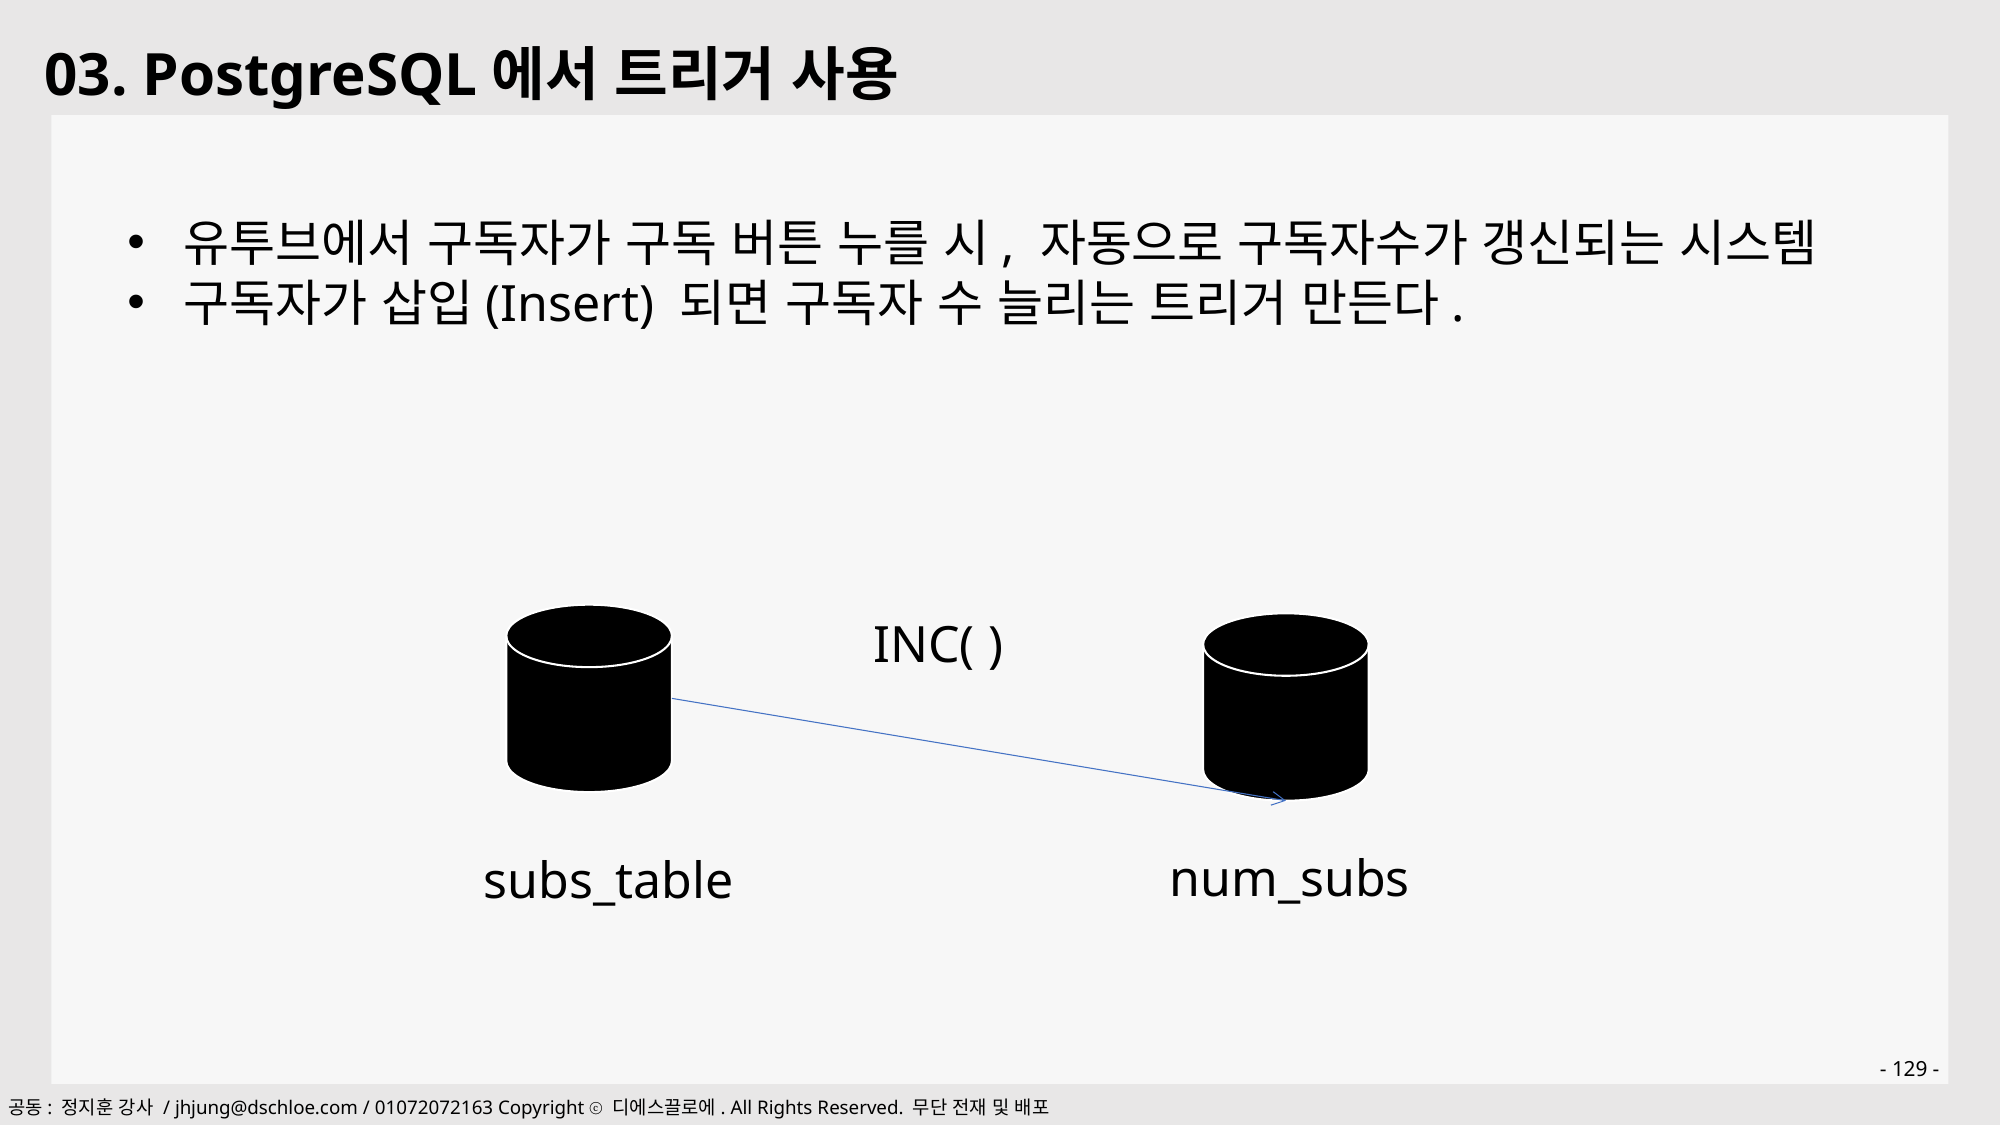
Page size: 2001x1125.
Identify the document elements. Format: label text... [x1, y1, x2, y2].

text_box num_subs [1134, 839, 1446, 914]
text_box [671, 698, 1204, 707]
text_box 유투브에서 구독자가 구독 버튼 누를 시, 자동으로 구독자수가 갱신되는 시스템 구독자가 삽입(Insert) 되면 구독자 수 늘리는 트리거 만든다. [112, 204, 1955, 339]
text_box subs_table [453, 841, 764, 917]
text_box [505, 603, 673, 794]
text_box INC( ) [782, 604, 1094, 680]
slide_number - 129 - [1504, 1039, 1955, 1100]
text_box 03. PostgreSQL에서 트리거 사용 [29, 30, 914, 115]
text_box [1202, 612, 1370, 802]
